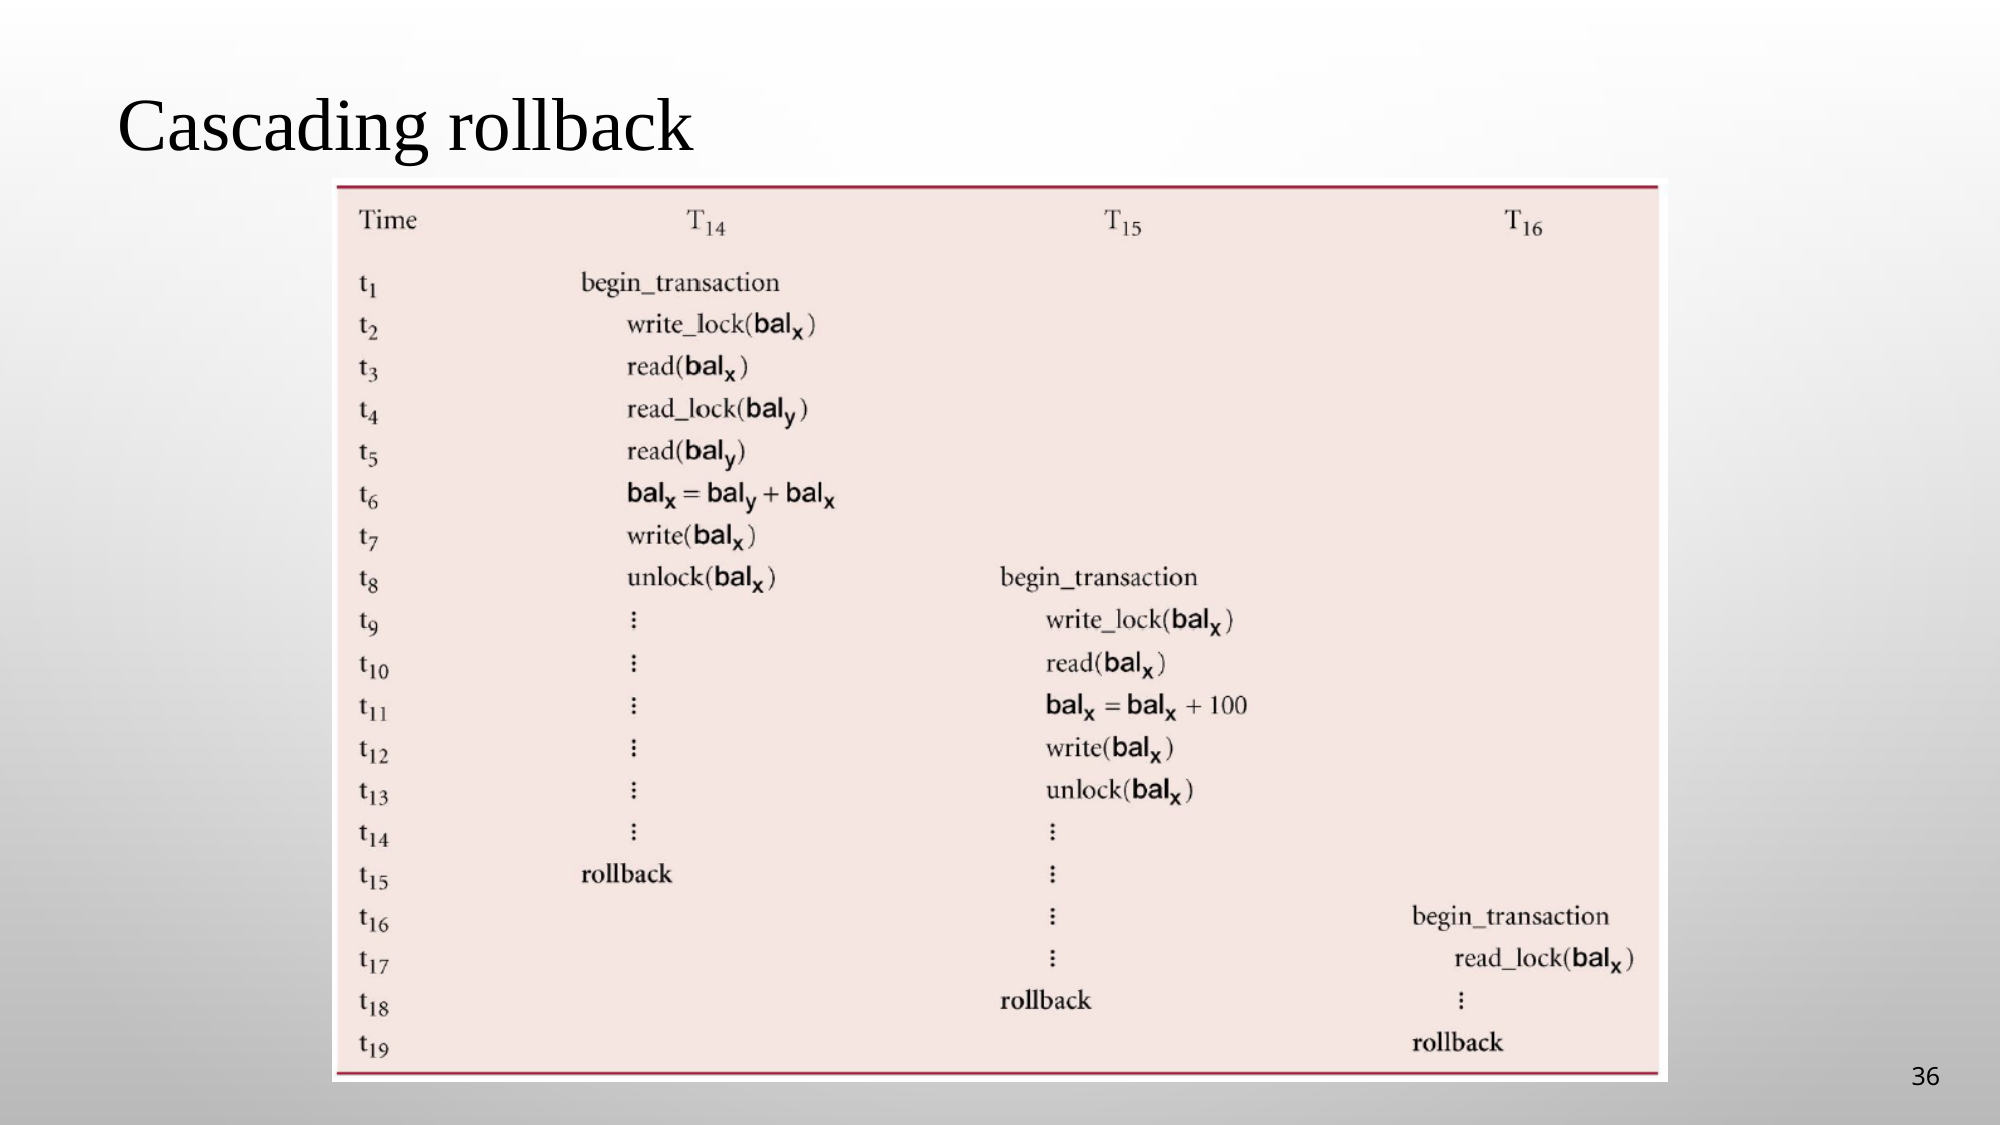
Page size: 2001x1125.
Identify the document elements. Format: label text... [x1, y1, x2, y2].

title Cascading rollback [102, 43, 1956, 210]
picture [0, 0, 2000, 1125]
slide_number 36 [1724, 1047, 1956, 1107]
